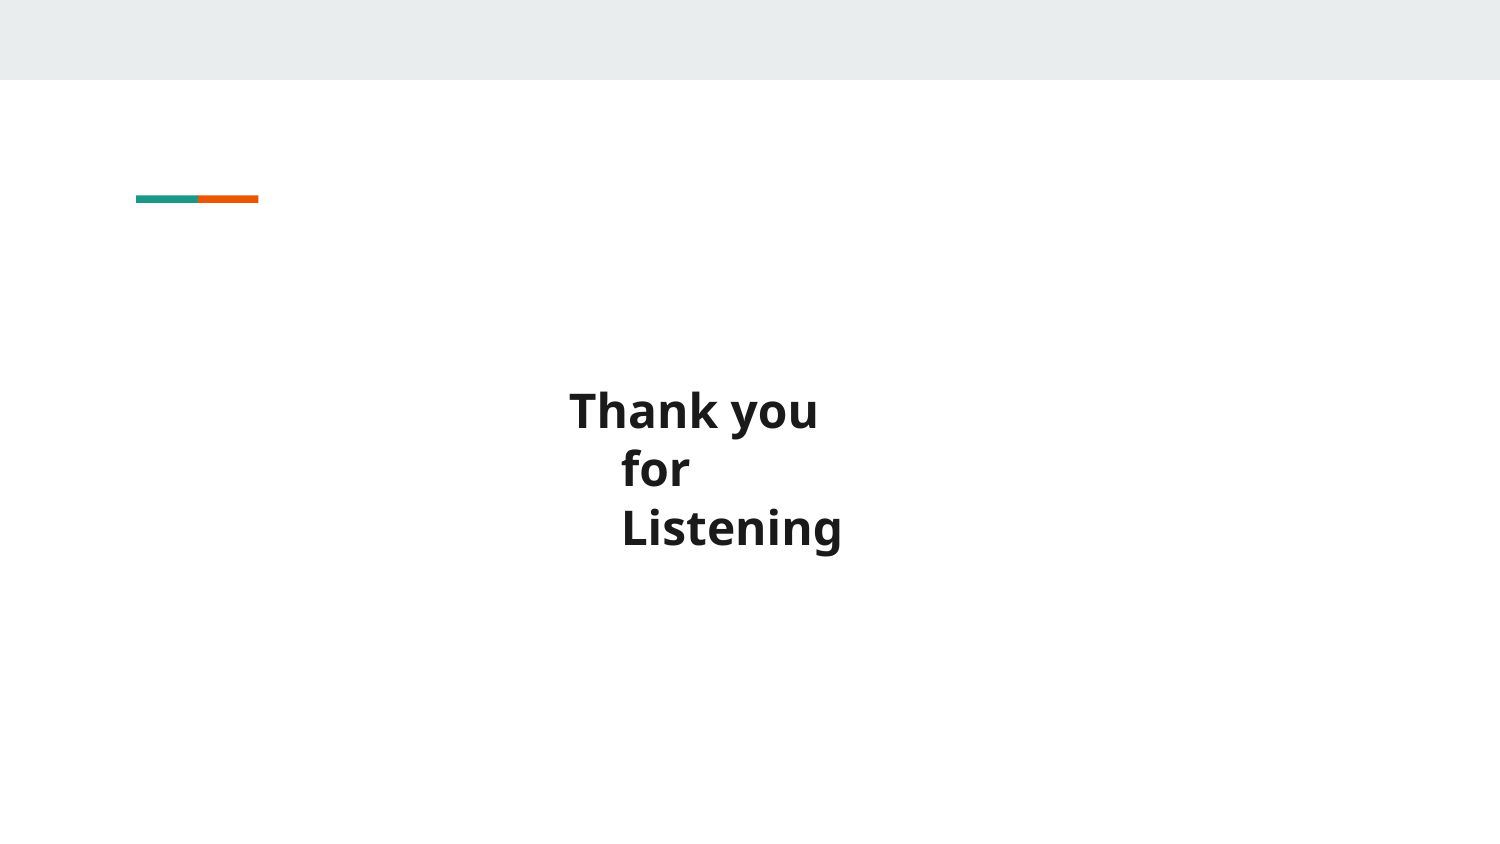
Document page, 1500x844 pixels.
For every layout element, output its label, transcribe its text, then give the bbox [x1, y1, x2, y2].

title Thank you for Listening [567, 378, 890, 555]
